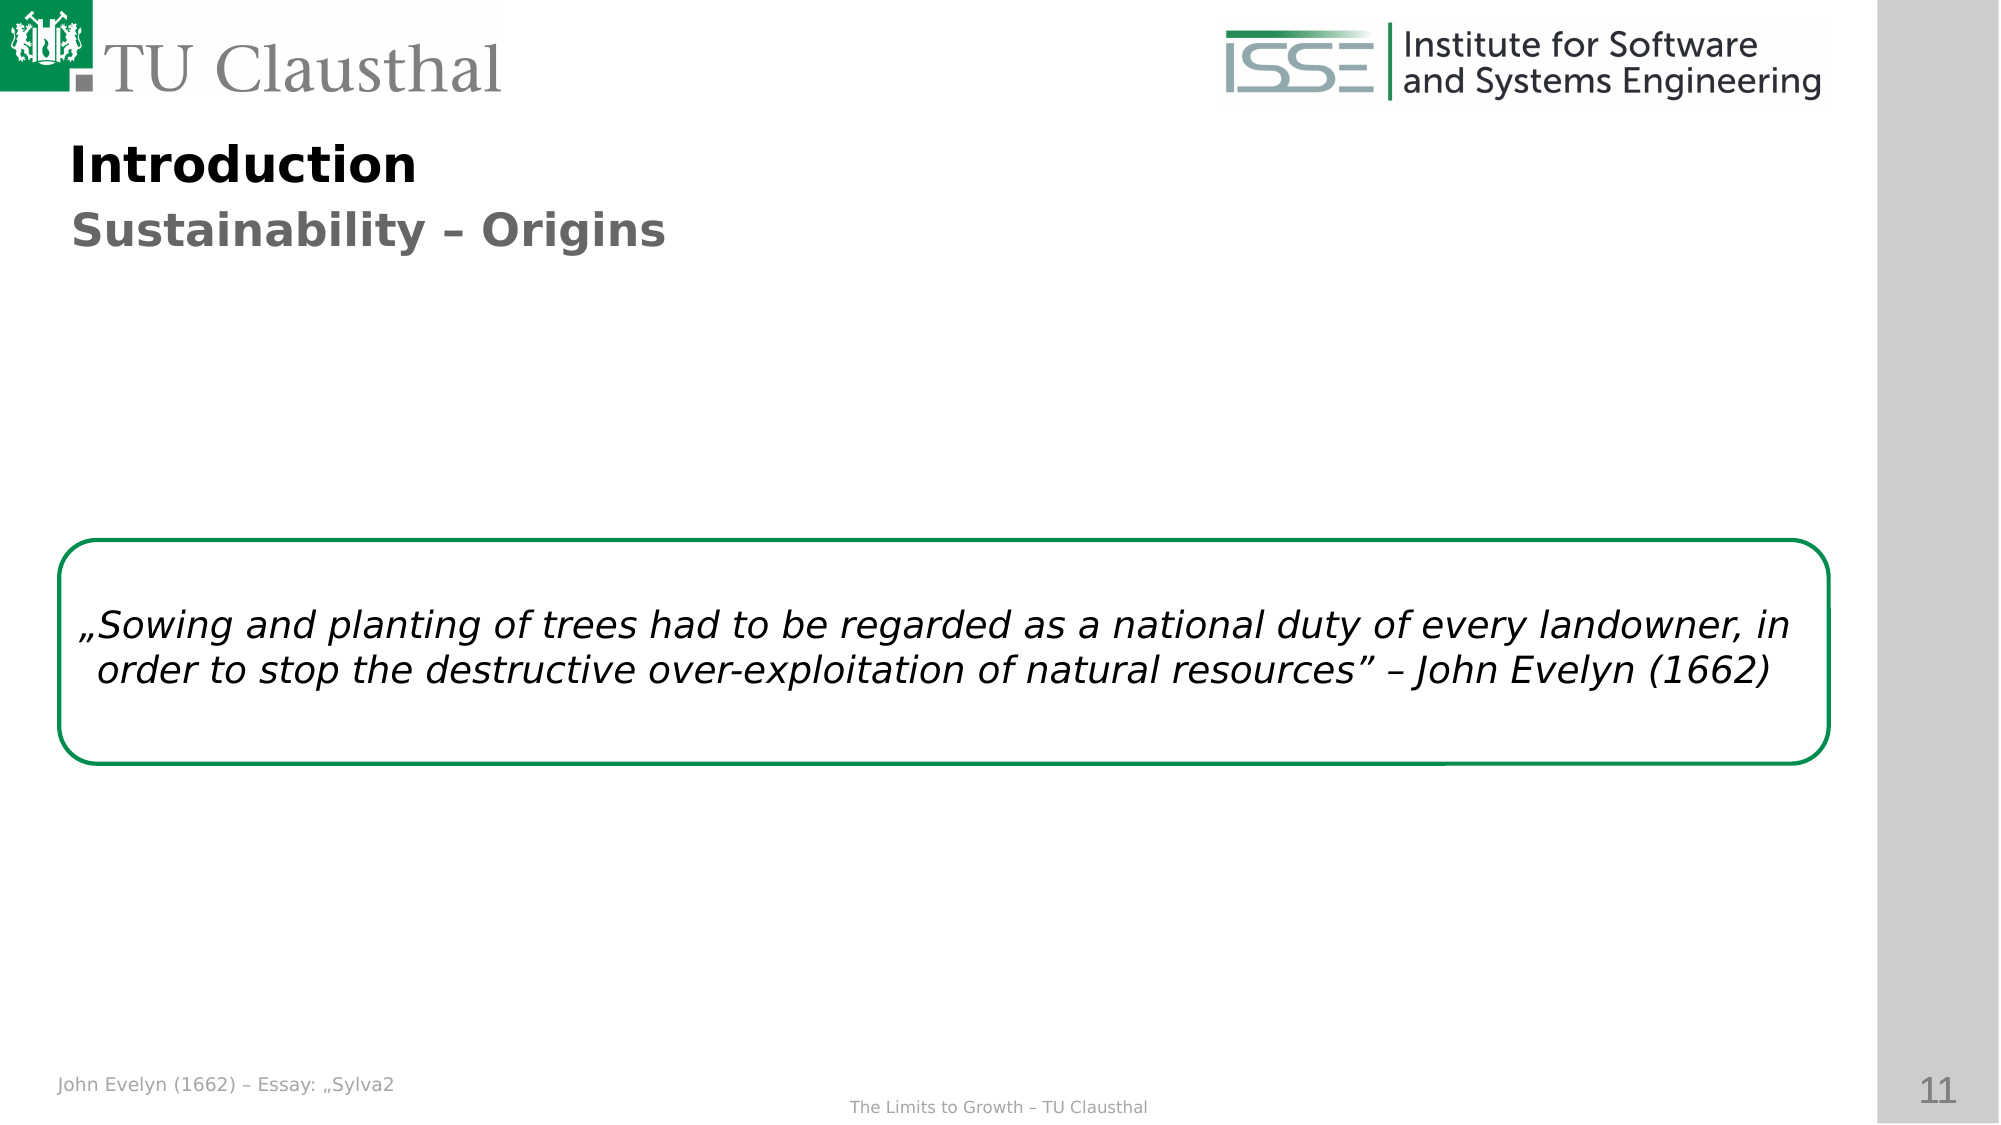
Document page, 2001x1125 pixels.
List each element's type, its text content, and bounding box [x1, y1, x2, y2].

picture [1218, 22, 1826, 107]
text_box Introduction [54, 125, 1817, 206]
text_box „Sowing and planting of trees had to be regarded as a national duty of every landowner, in order to stop the destructive over-exploitation of natural resources” – John Evelyn (1662) [54, 207, 1817, 1033]
text_box Sustainability – Origins [70, 188, 1769, 269]
picture [0, 0, 501, 92]
text_box [57, 537, 1831, 766]
text_box John Evelyn (1662) – Essay: „Sylva2 [43, 1065, 1814, 1103]
